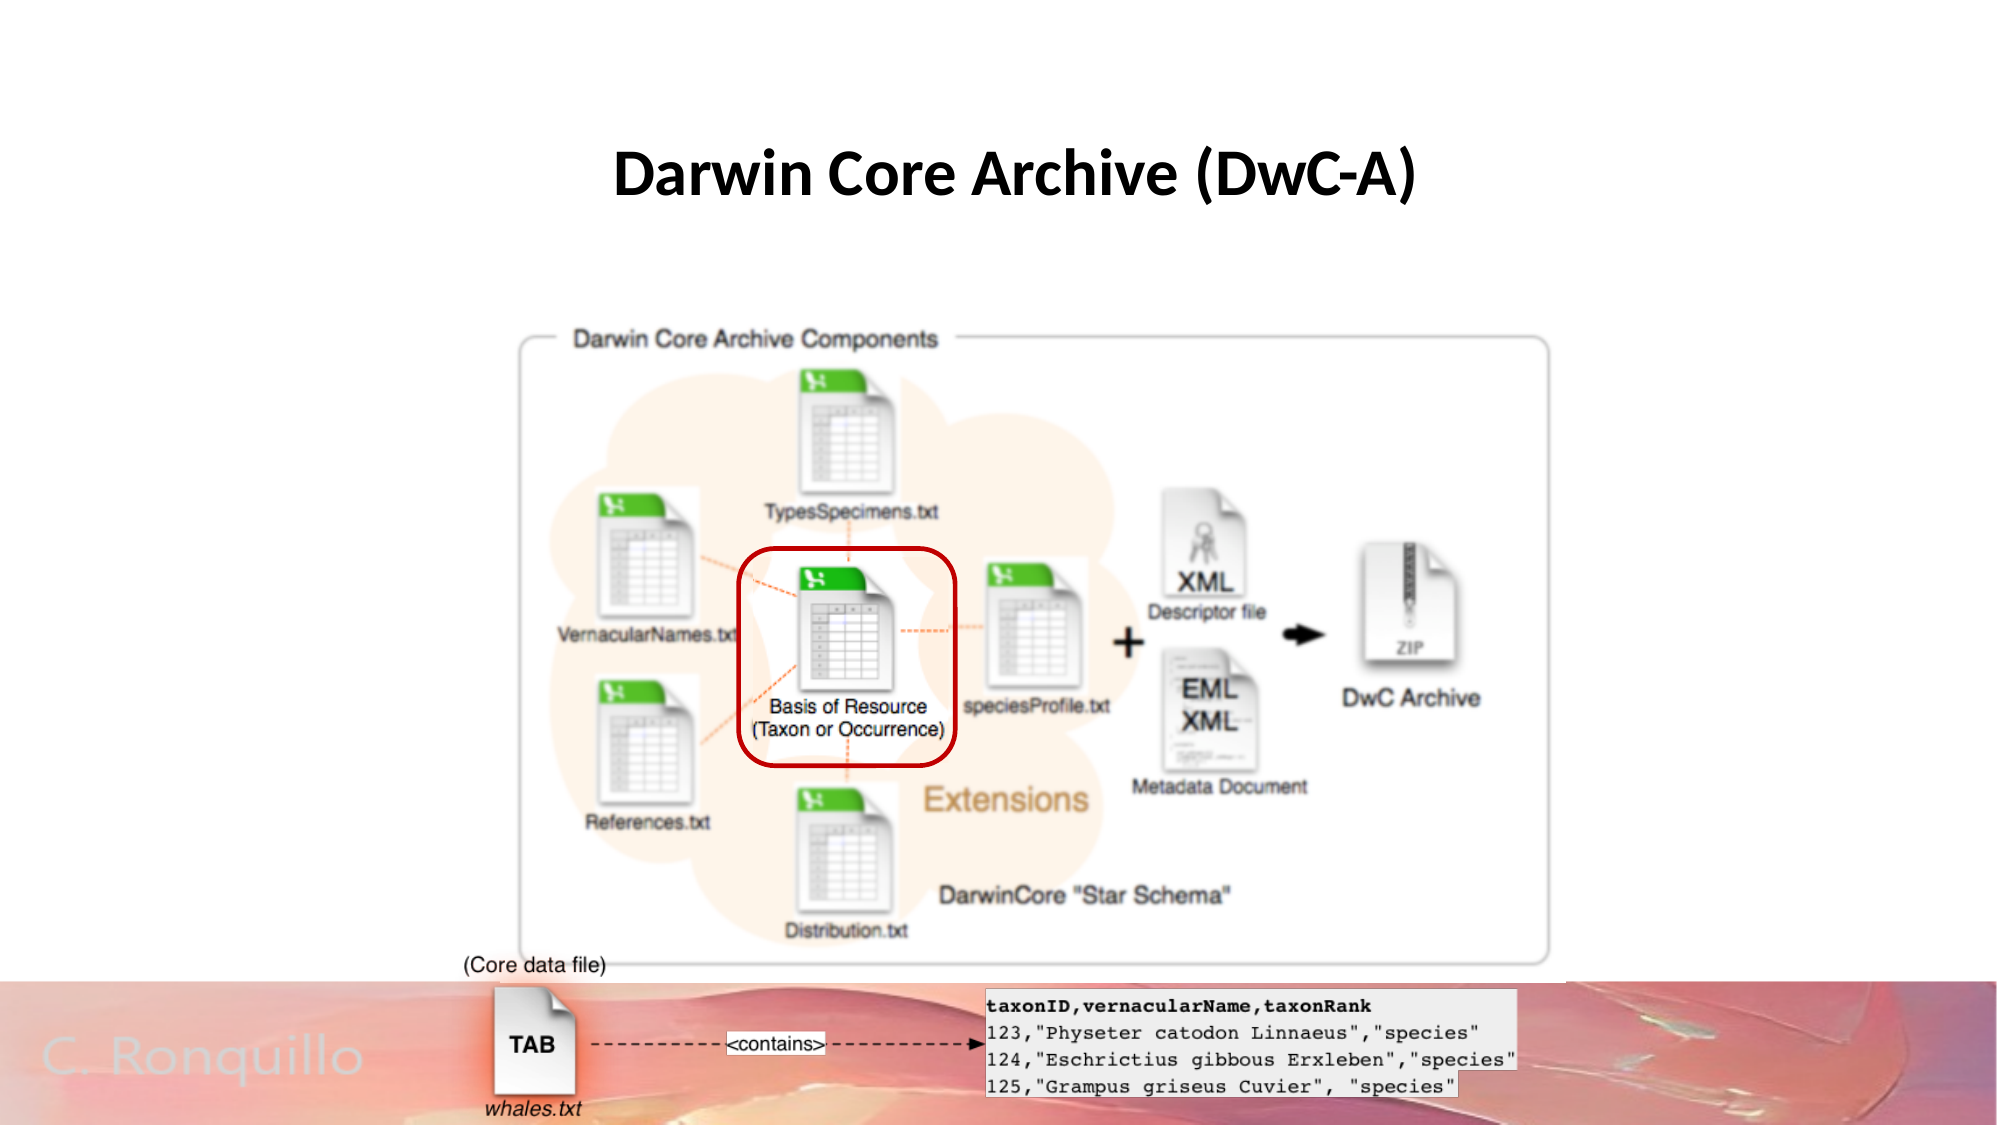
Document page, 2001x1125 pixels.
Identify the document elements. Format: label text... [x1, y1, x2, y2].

picture [421, 307, 1566, 1125]
table_cell [0, 0, 2000, 1125]
list Darwin Core Archive (DwC-A) [153, 29, 1879, 743]
